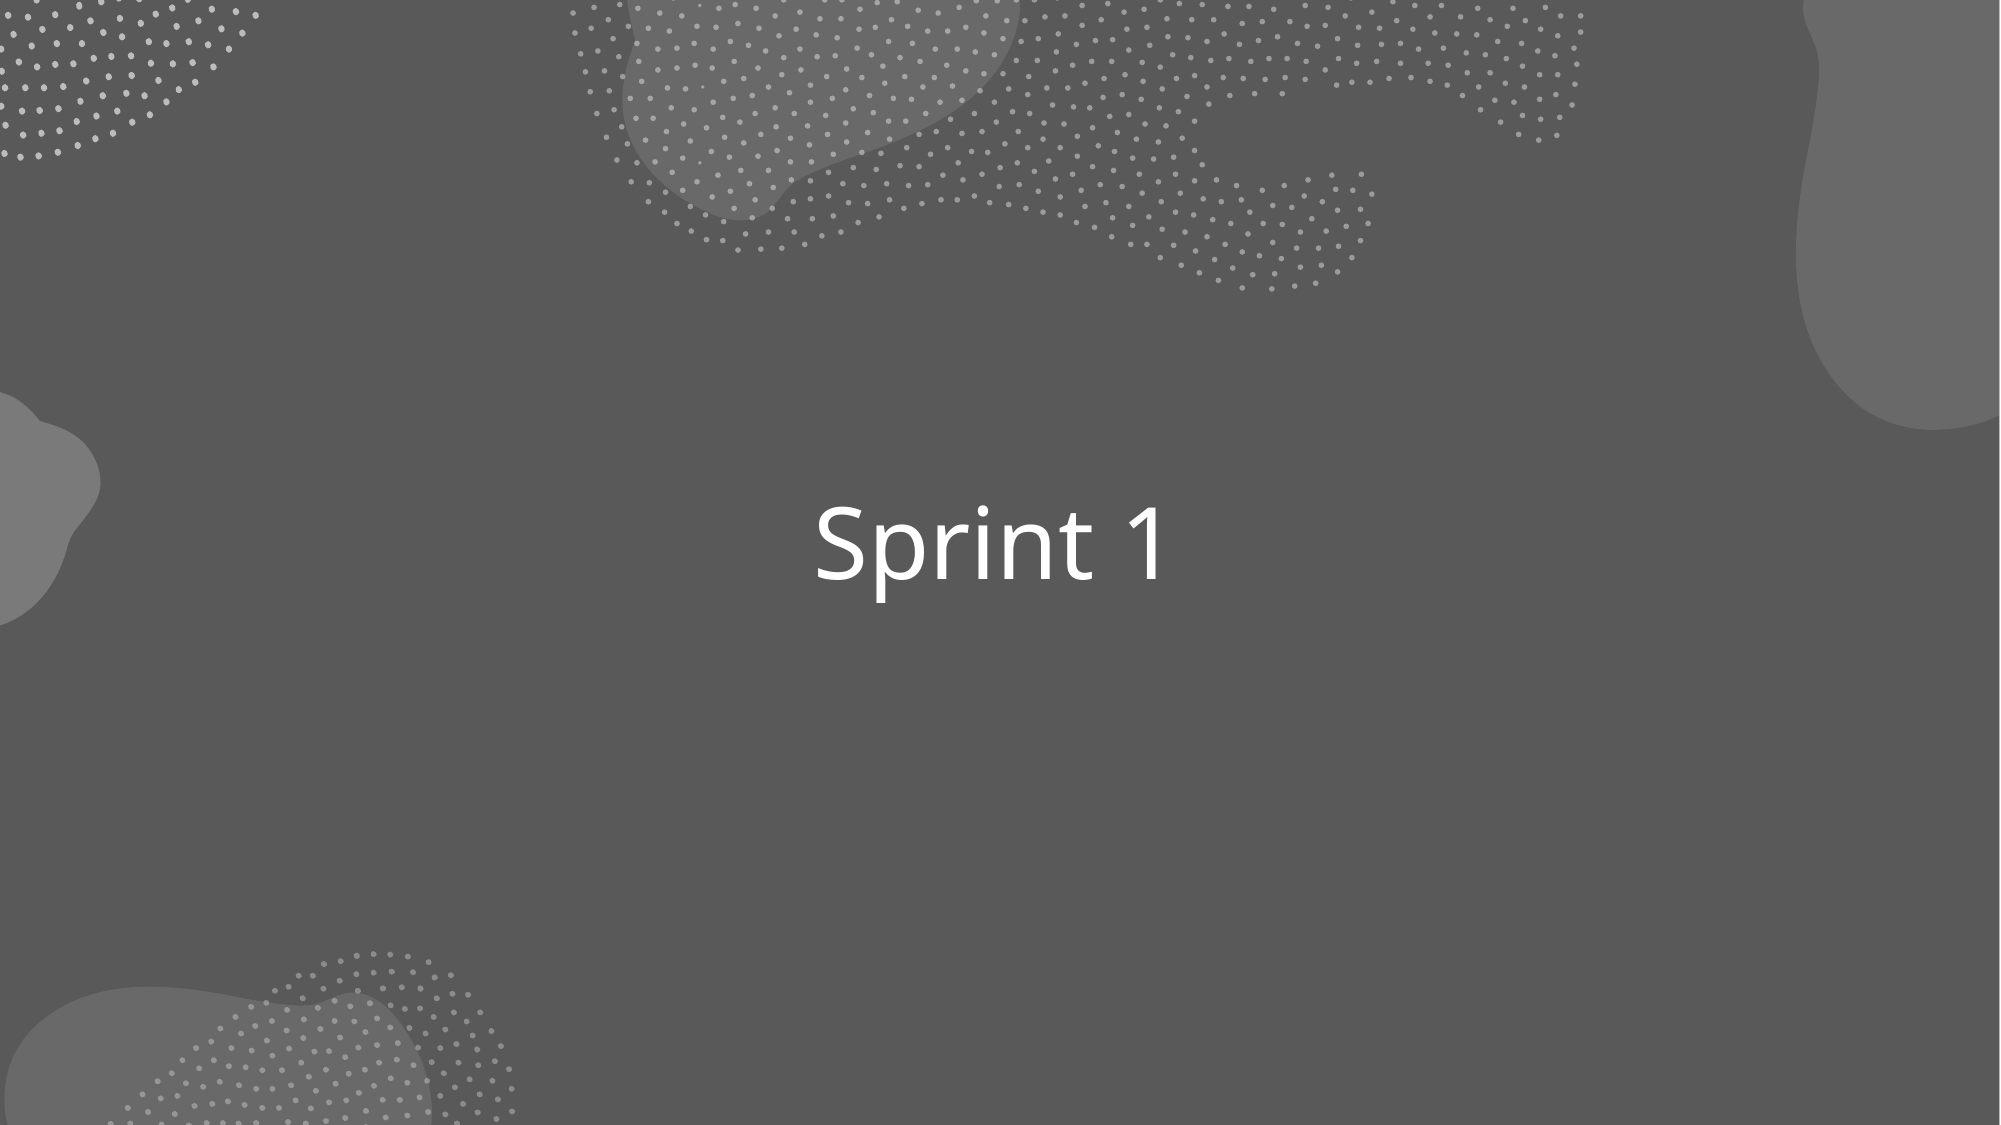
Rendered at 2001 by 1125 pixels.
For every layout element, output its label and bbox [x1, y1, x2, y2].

text_box [0, 0, 2000, 1125]
